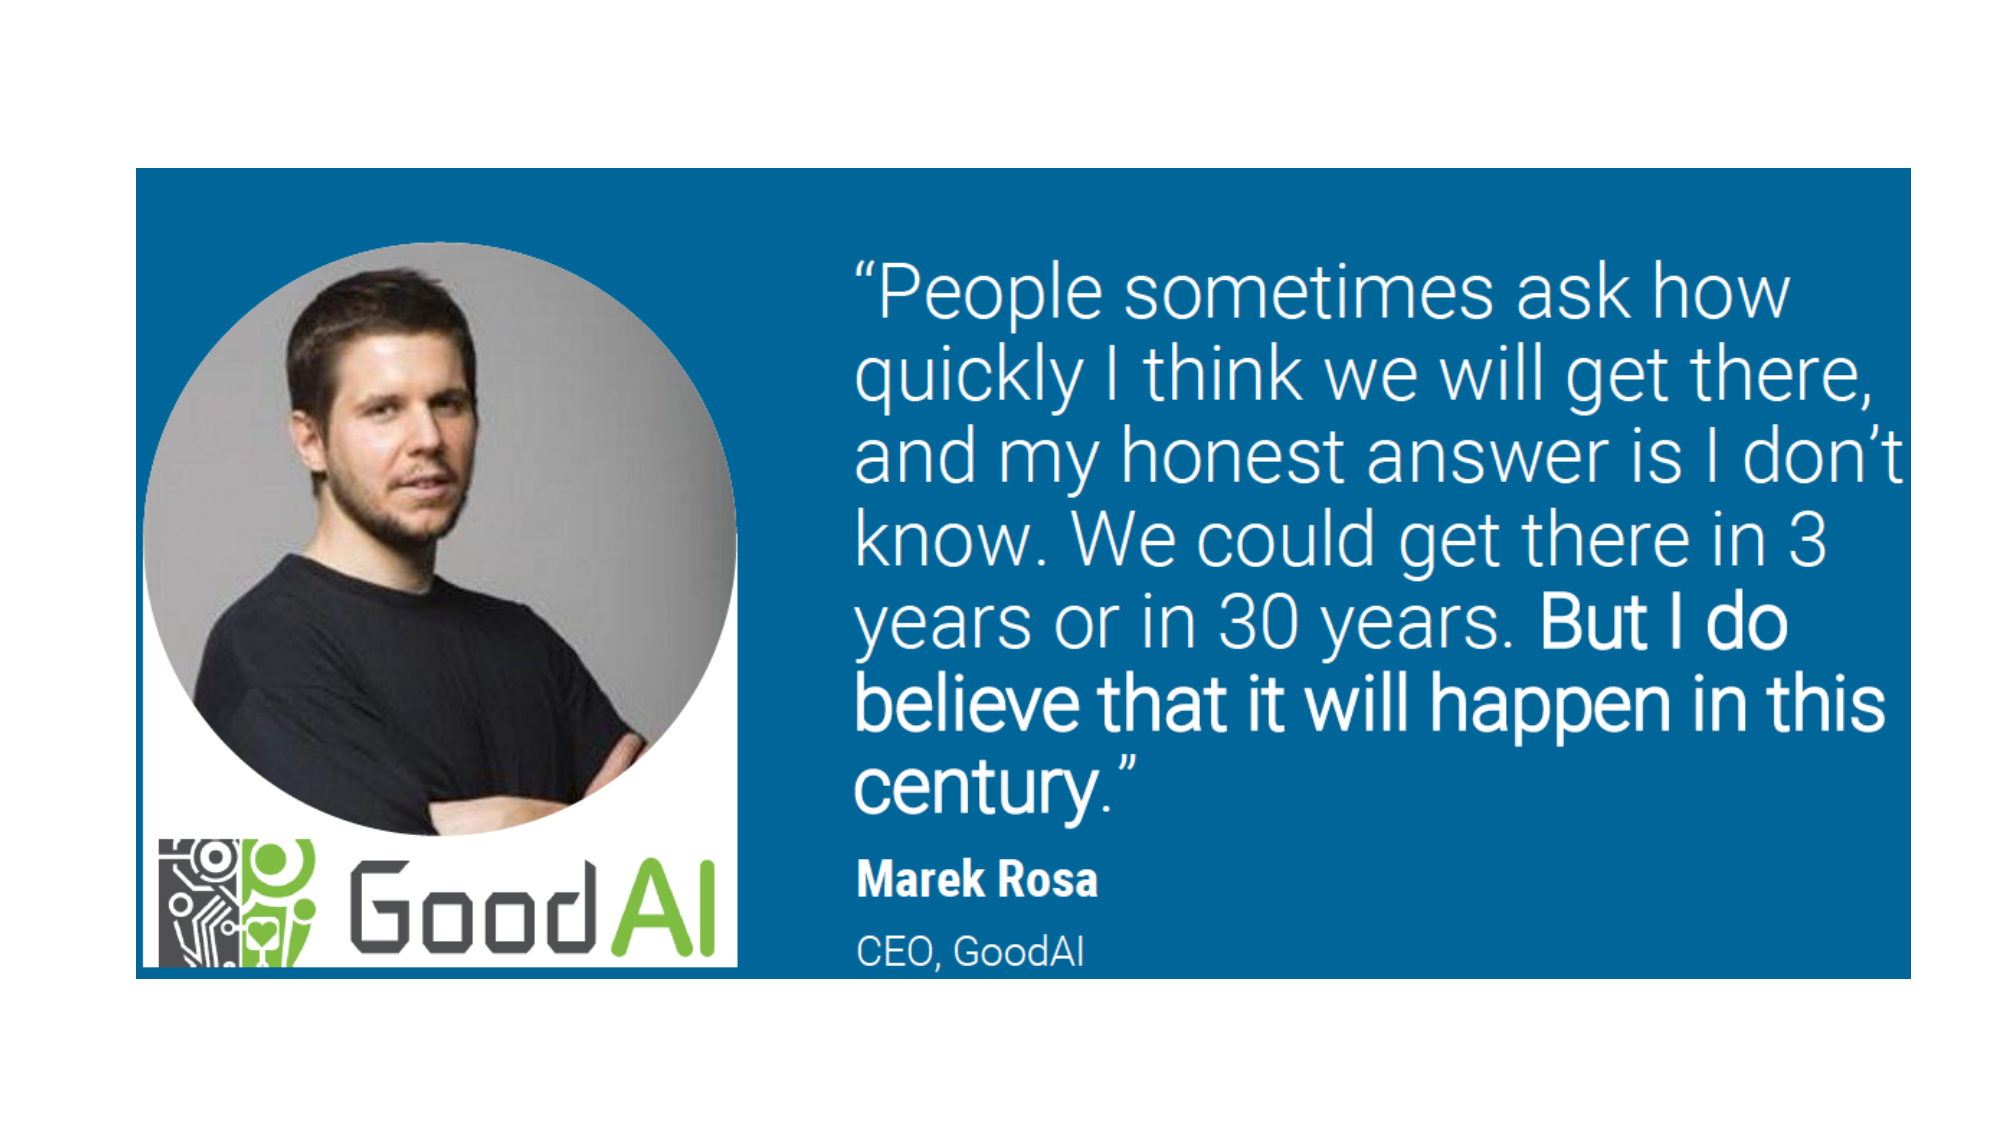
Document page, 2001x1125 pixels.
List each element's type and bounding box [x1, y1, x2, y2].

picture [1589, 524, 1624, 566]
picture [1288, 440, 1320, 483]
picture [1052, 870, 1097, 896]
picture [1213, 345, 1221, 350]
picture [1589, 596, 1647, 650]
picture [1714, 525, 1720, 565]
picture [857, 860, 917, 896]
picture [1071, 511, 1136, 565]
picture [1791, 511, 1825, 566]
picture [854, 607, 888, 663]
picture [964, 276, 1002, 319]
picture [866, 260, 874, 275]
picture [1051, 936, 1075, 965]
picture [1356, 276, 1414, 317]
picture [955, 688, 963, 731]
picture [1799, 358, 1820, 399]
picture [1321, 607, 1355, 663]
picture [1695, 688, 1703, 731]
picture [940, 425, 973, 483]
picture [1738, 278, 1791, 317]
picture [1546, 440, 1581, 483]
picture [1338, 263, 1346, 268]
picture [1871, 425, 1879, 440]
picture [1440, 360, 1493, 399]
picture [1654, 524, 1689, 566]
picture [958, 358, 992, 401]
picture [1096, 678, 1120, 732]
picture [1400, 524, 1434, 581]
picture [954, 936, 978, 965]
picture [1229, 358, 1261, 399]
picture [1311, 268, 1332, 319]
picture [1207, 440, 1240, 481]
picture [1250, 674, 1258, 682]
picture [1261, 678, 1284, 732]
picture [1001, 770, 1034, 814]
picture [935, 769, 968, 813]
picture [955, 674, 963, 682]
picture [1124, 425, 1156, 481]
picture [1731, 524, 1764, 565]
picture [1010, 276, 1044, 333]
picture [1166, 687, 1201, 732]
picture [1609, 358, 1644, 401]
picture [1078, 936, 1083, 965]
picture [1634, 442, 1640, 481]
picture [1052, 260, 1058, 317]
picture [1557, 687, 1631, 746]
picture [891, 606, 926, 649]
picture [1517, 342, 1523, 399]
picture [1796, 671, 1828, 731]
picture [1433, 671, 1466, 731]
picture [1126, 276, 1157, 319]
picture [1785, 440, 1823, 483]
picture [1050, 360, 1084, 415]
picture [1366, 674, 1373, 682]
picture [908, 936, 933, 965]
picture [999, 606, 1031, 649]
picture [899, 440, 931, 481]
picture [1055, 606, 1093, 649]
picture [970, 687, 1006, 732]
picture [1500, 360, 1506, 399]
picture [1636, 687, 1669, 731]
picture [999, 342, 1030, 399]
picture [1882, 432, 1903, 483]
picture [1042, 769, 1099, 829]
picture [1851, 687, 1884, 732]
picture [937, 870, 960, 896]
picture [1324, 508, 1330, 565]
picture [857, 508, 889, 565]
picture [857, 671, 892, 732]
picture [858, 936, 881, 965]
picture [1214, 360, 1219, 399]
picture [1559, 276, 1591, 319]
picture [1479, 515, 1500, 566]
picture [1862, 394, 1870, 411]
picture [1522, 515, 1543, 566]
picture [1339, 278, 1345, 317]
picture [1441, 524, 1476, 566]
picture [1026, 870, 1050, 896]
picture [1203, 678, 1227, 732]
picture [1043, 687, 1080, 732]
picture [895, 524, 927, 565]
picture [1369, 440, 1402, 483]
picture [1171, 342, 1204, 399]
picture [1144, 350, 1165, 401]
picture [857, 440, 889, 483]
picture [1247, 440, 1281, 483]
picture [1400, 606, 1432, 649]
picture [1822, 358, 1857, 401]
picture [1710, 427, 1715, 481]
picture [143, 242, 737, 967]
picture [1305, 688, 1359, 731]
picture [1161, 606, 1193, 647]
picture [1758, 358, 1792, 401]
picture [1648, 350, 1669, 401]
picture [1691, 350, 1712, 401]
picture [1650, 440, 1681, 483]
picture [1836, 688, 1844, 731]
picture [999, 860, 1025, 896]
picture [978, 525, 1030, 565]
picture [1744, 425, 1778, 483]
picture [1472, 687, 1507, 732]
picture [1655, 260, 1687, 317]
picture [934, 524, 972, 566]
picture [1127, 754, 1136, 769]
picture [1006, 688, 1042, 731]
picture [1324, 360, 1378, 399]
picture [1589, 440, 1609, 481]
picture [1221, 593, 1255, 649]
picture [971, 760, 995, 814]
picture [1208, 276, 1265, 317]
picture [1535, 342, 1540, 399]
picture [933, 606, 966, 649]
picture [1119, 754, 1127, 769]
picture [885, 936, 906, 965]
picture [1672, 592, 1680, 649]
picture [982, 935, 1047, 965]
picture [938, 671, 946, 731]
picture [1163, 276, 1201, 319]
picture [974, 606, 995, 647]
picture [921, 870, 936, 896]
picture [882, 263, 920, 317]
picture [1714, 511, 1722, 516]
picture [1694, 276, 1732, 319]
picture [1766, 678, 1789, 732]
picture [1271, 342, 1302, 399]
picture [926, 276, 960, 319]
picture [1251, 688, 1258, 731]
picture [1067, 276, 1101, 319]
picture [1519, 276, 1551, 319]
picture [1440, 606, 1461, 647]
picture [1199, 524, 1232, 566]
picture [1036, 342, 1042, 399]
picture [1631, 524, 1651, 565]
picture [893, 769, 930, 814]
picture [1144, 607, 1150, 647]
picture [1412, 440, 1444, 481]
picture [1324, 432, 1345, 483]
picture [855, 769, 890, 814]
picture [1452, 440, 1484, 483]
picture [1357, 606, 1392, 649]
picture [1273, 276, 1307, 319]
picture [1237, 524, 1274, 566]
picture [896, 687, 933, 732]
picture [1110, 345, 1115, 399]
picture [1515, 687, 1550, 746]
picture [963, 858, 985, 896]
picture [1262, 593, 1297, 649]
picture [1831, 440, 1863, 481]
picture [1550, 508, 1582, 565]
picture [1399, 671, 1406, 731]
picture [1749, 605, 1787, 650]
picture [1382, 358, 1417, 401]
picture [1490, 442, 1543, 481]
picture [901, 360, 933, 401]
picture [856, 260, 864, 275]
picture [1836, 674, 1844, 682]
picture [1465, 606, 1497, 649]
picture [935, 963, 940, 971]
picture [1002, 440, 1060, 481]
picture [943, 360, 949, 399]
picture [1718, 342, 1751, 399]
picture [1140, 524, 1175, 566]
picture [1708, 589, 1742, 650]
picture [1338, 508, 1372, 566]
picture [1461, 276, 1493, 319]
picture [1127, 671, 1159, 731]
picture [1163, 440, 1201, 483]
picture [1065, 442, 1100, 497]
picture [1099, 606, 1120, 647]
picture [1366, 688, 1373, 731]
picture [1567, 358, 1601, 415]
picture [1282, 525, 1314, 566]
picture [1144, 593, 1152, 598]
picture [1695, 674, 1703, 682]
picture [1599, 260, 1630, 317]
picture [1544, 592, 1582, 649]
picture [856, 358, 890, 415]
picture [1421, 276, 1455, 319]
picture [1383, 671, 1391, 731]
picture [1712, 687, 1745, 731]
